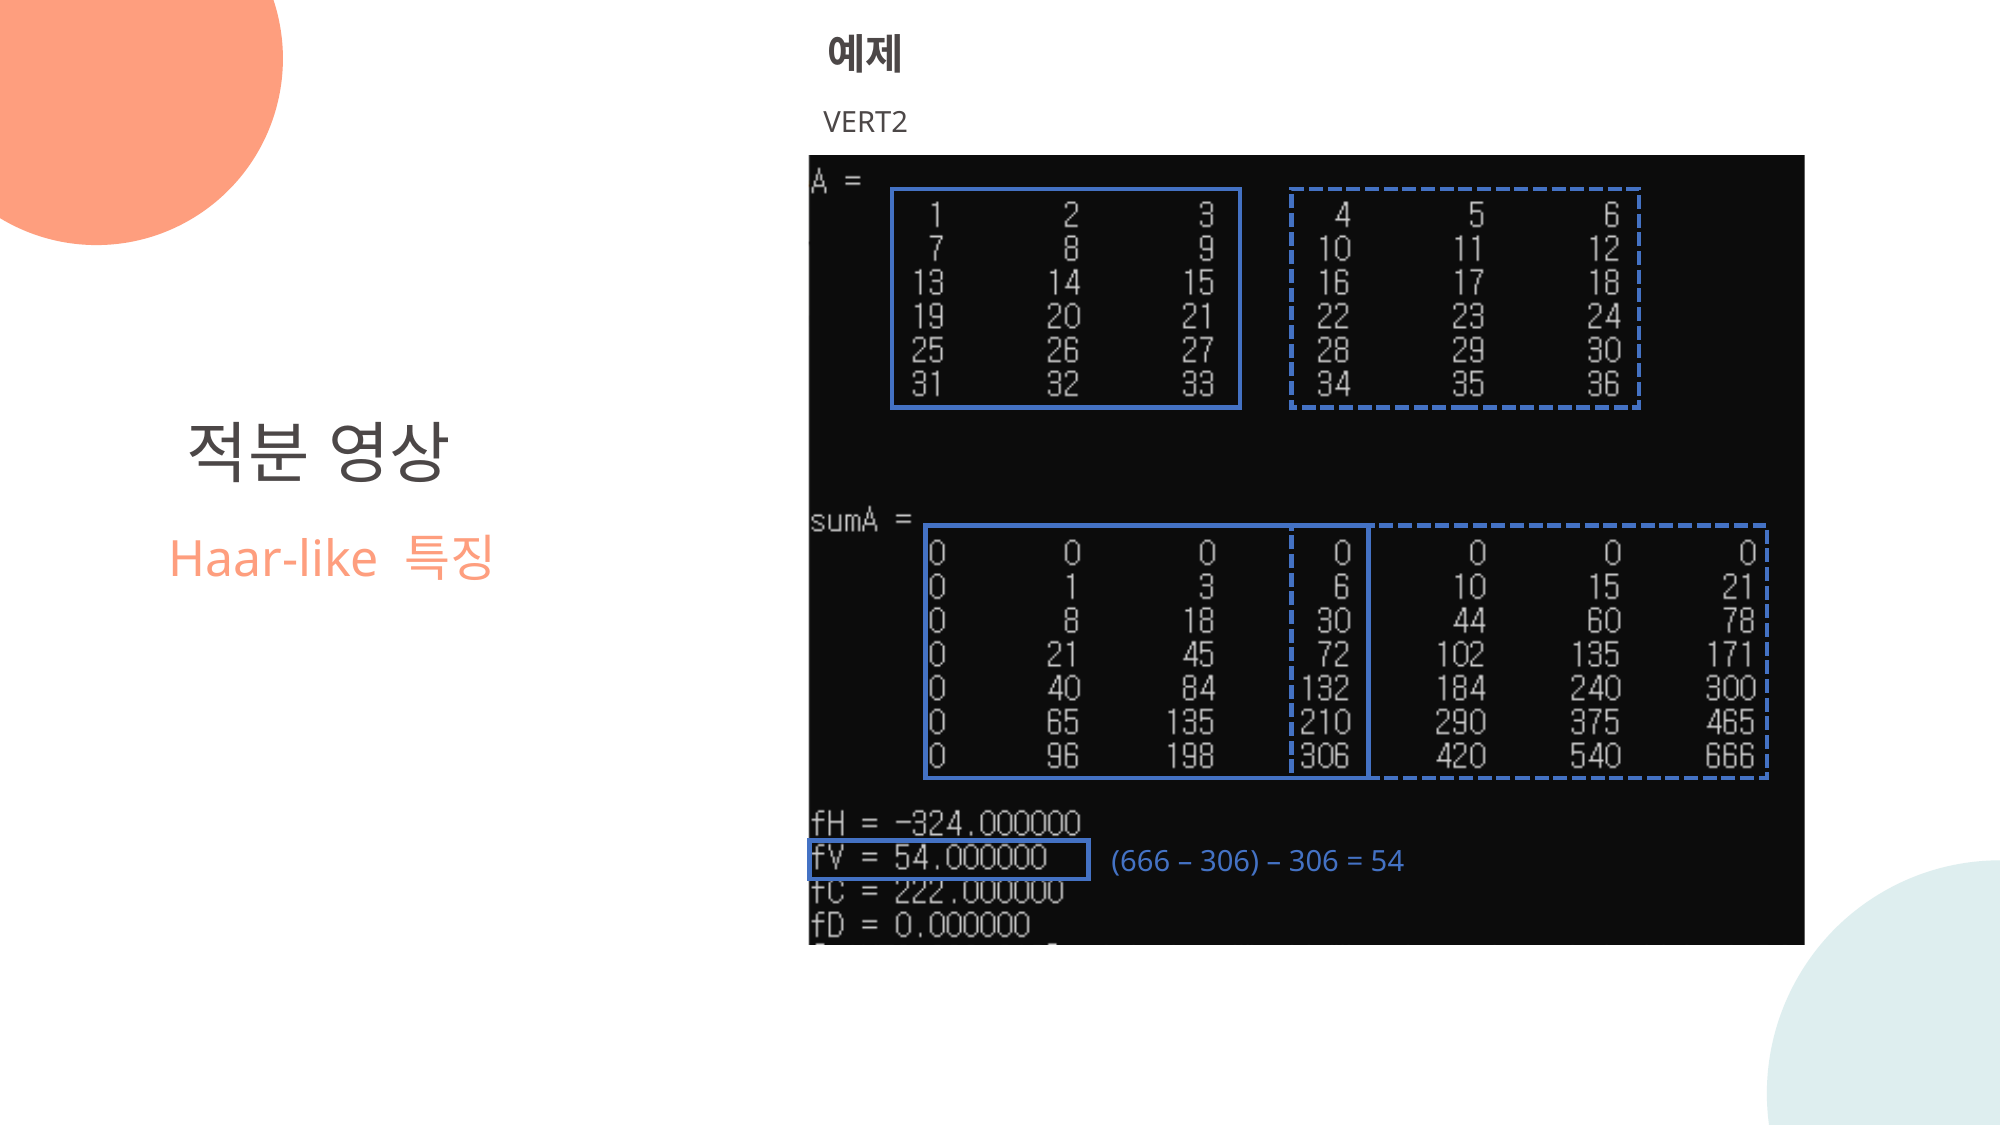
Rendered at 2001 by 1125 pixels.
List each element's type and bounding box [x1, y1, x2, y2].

picture [808, 155, 1805, 945]
text_box [0, 0, 284, 247]
text_box [808, 20, 923, 146]
text_box [1765, 859, 2000, 1125]
text_box [157, 403, 508, 595]
